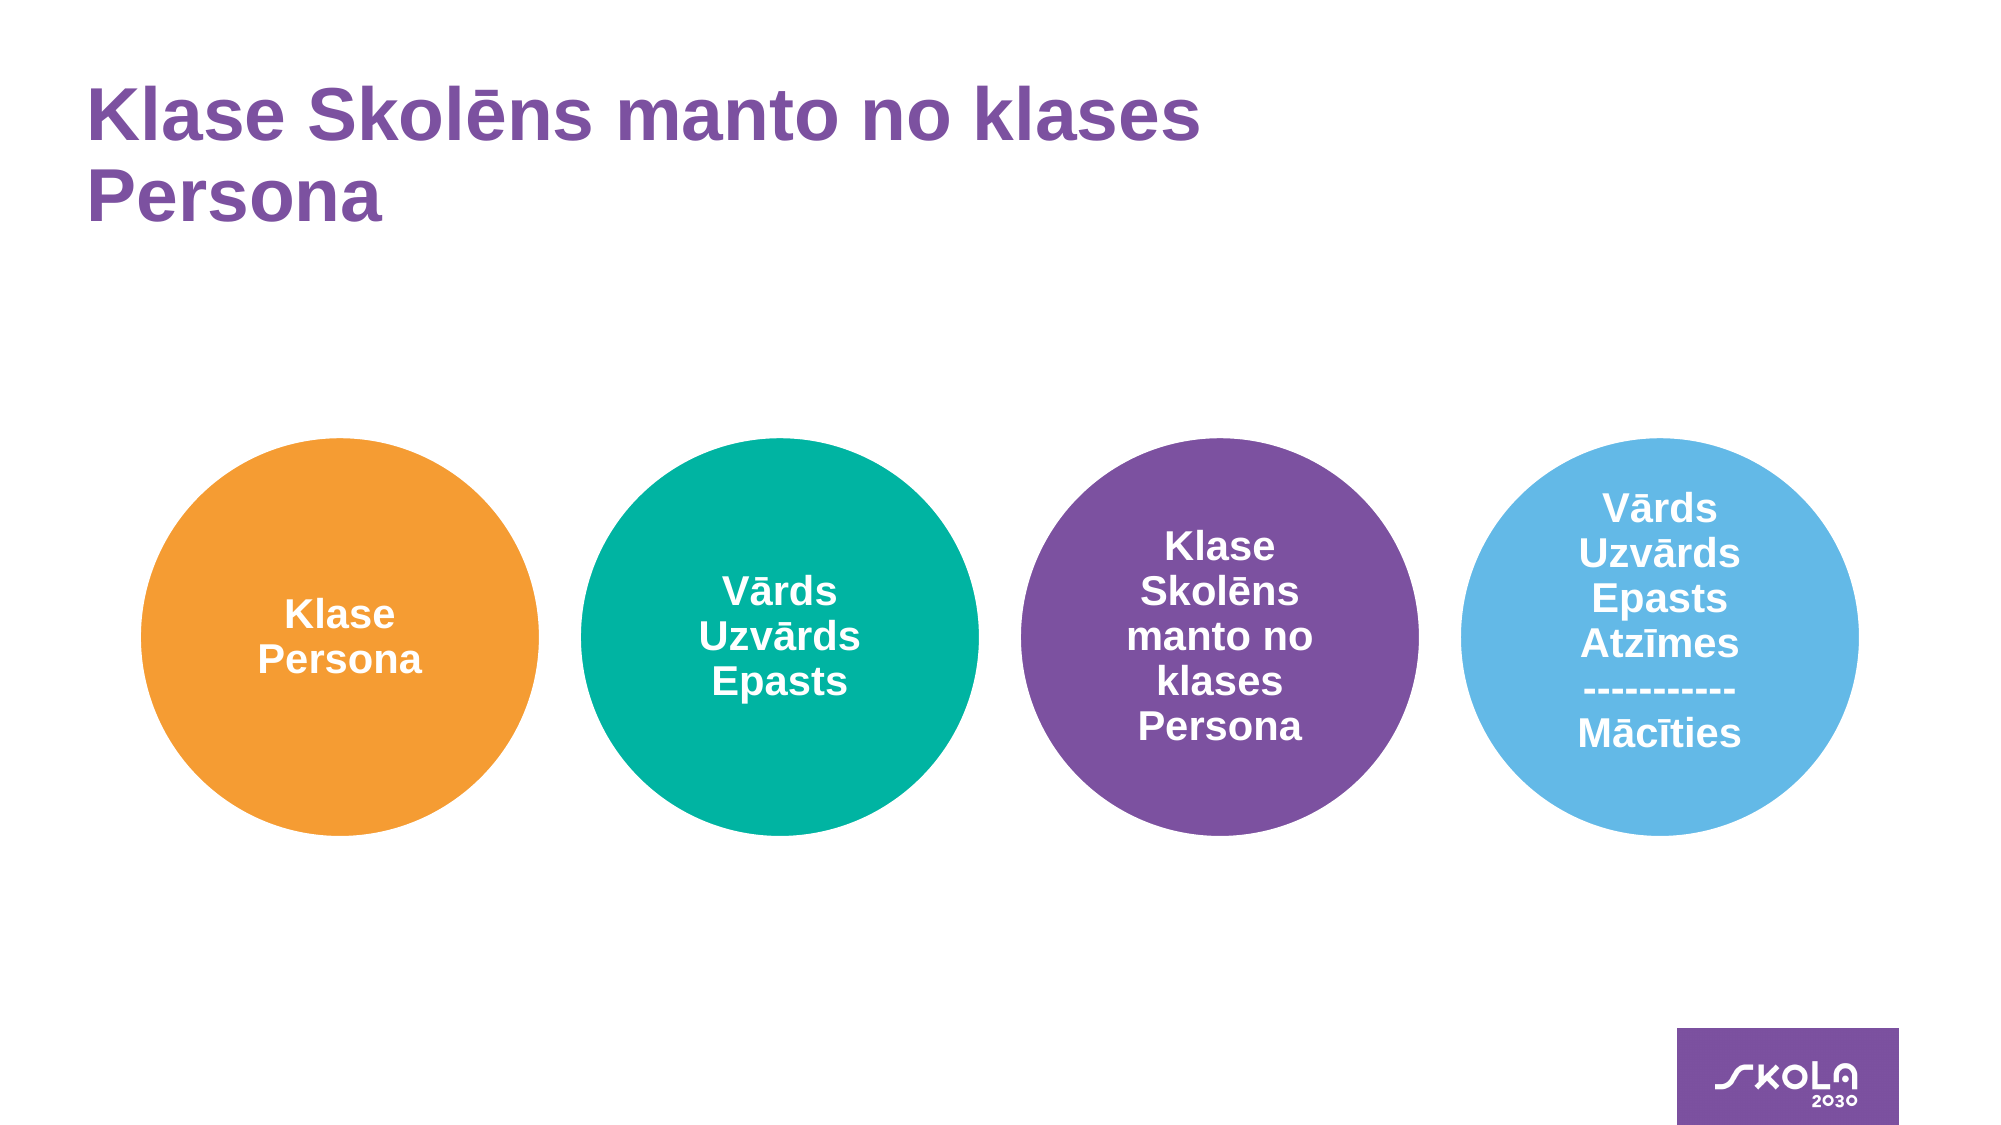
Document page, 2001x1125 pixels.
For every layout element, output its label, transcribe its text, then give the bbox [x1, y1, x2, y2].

title Klase Skolēns manto no klases Persona [71, 68, 1478, 280]
picture [1677, 1028, 1899, 1125]
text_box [139, 436, 1861, 838]
